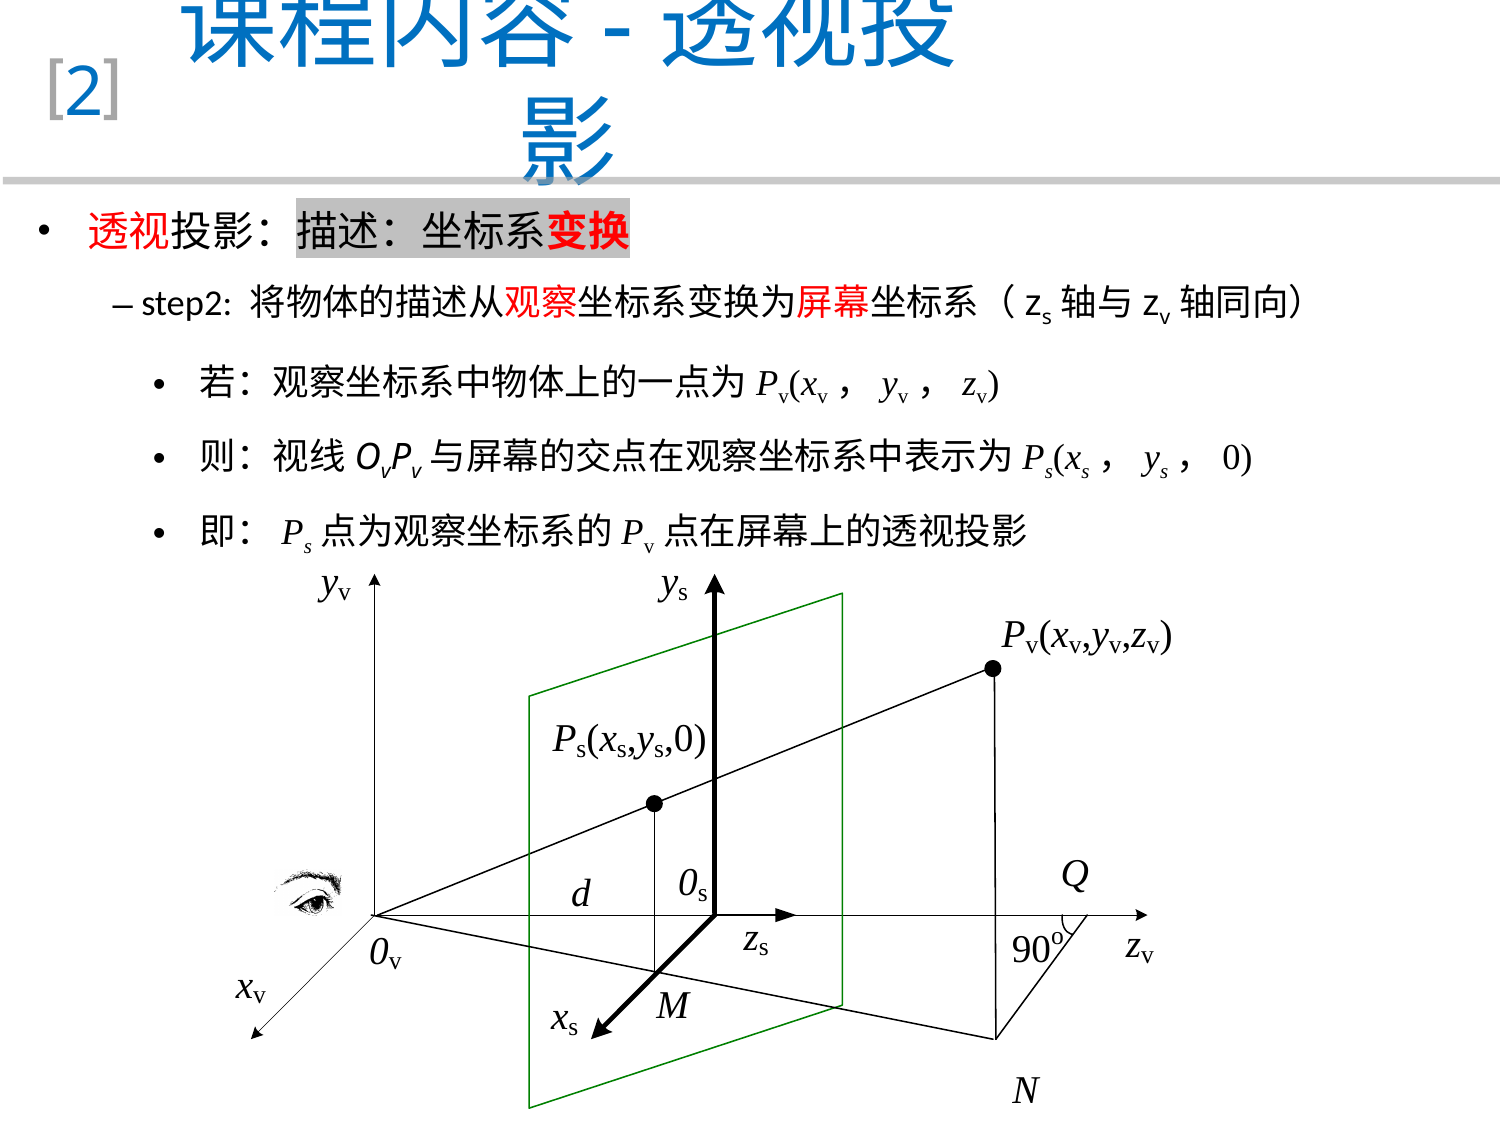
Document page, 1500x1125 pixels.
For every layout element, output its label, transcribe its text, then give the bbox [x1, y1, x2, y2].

text_box 2 [49, 41, 117, 137]
text_box [49, 58, 63, 121]
text_box 课程内容-透视投影 [117, 0, 1019, 175]
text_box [206, 538, 1209, 1125]
list 透视投影：描述：坐标系变换 step2: 将物体的描述从观察坐标系变换为屏幕坐标系（zs轴与zv轴同向） [22, 184, 1480, 892]
text_box [103, 58, 117, 121]
text_box 若：观察坐标系中物体上的一点为Pv(xv，yv，zv) 则：视线OvPv与屏幕的交点在观察坐标系中表示为Ps(xs，ys，0) 即：Ps点为观察坐标系的Pv点在屏幕上的透视投影 [135, 326, 1328, 631]
text_box [1, 175, 1500, 186]
